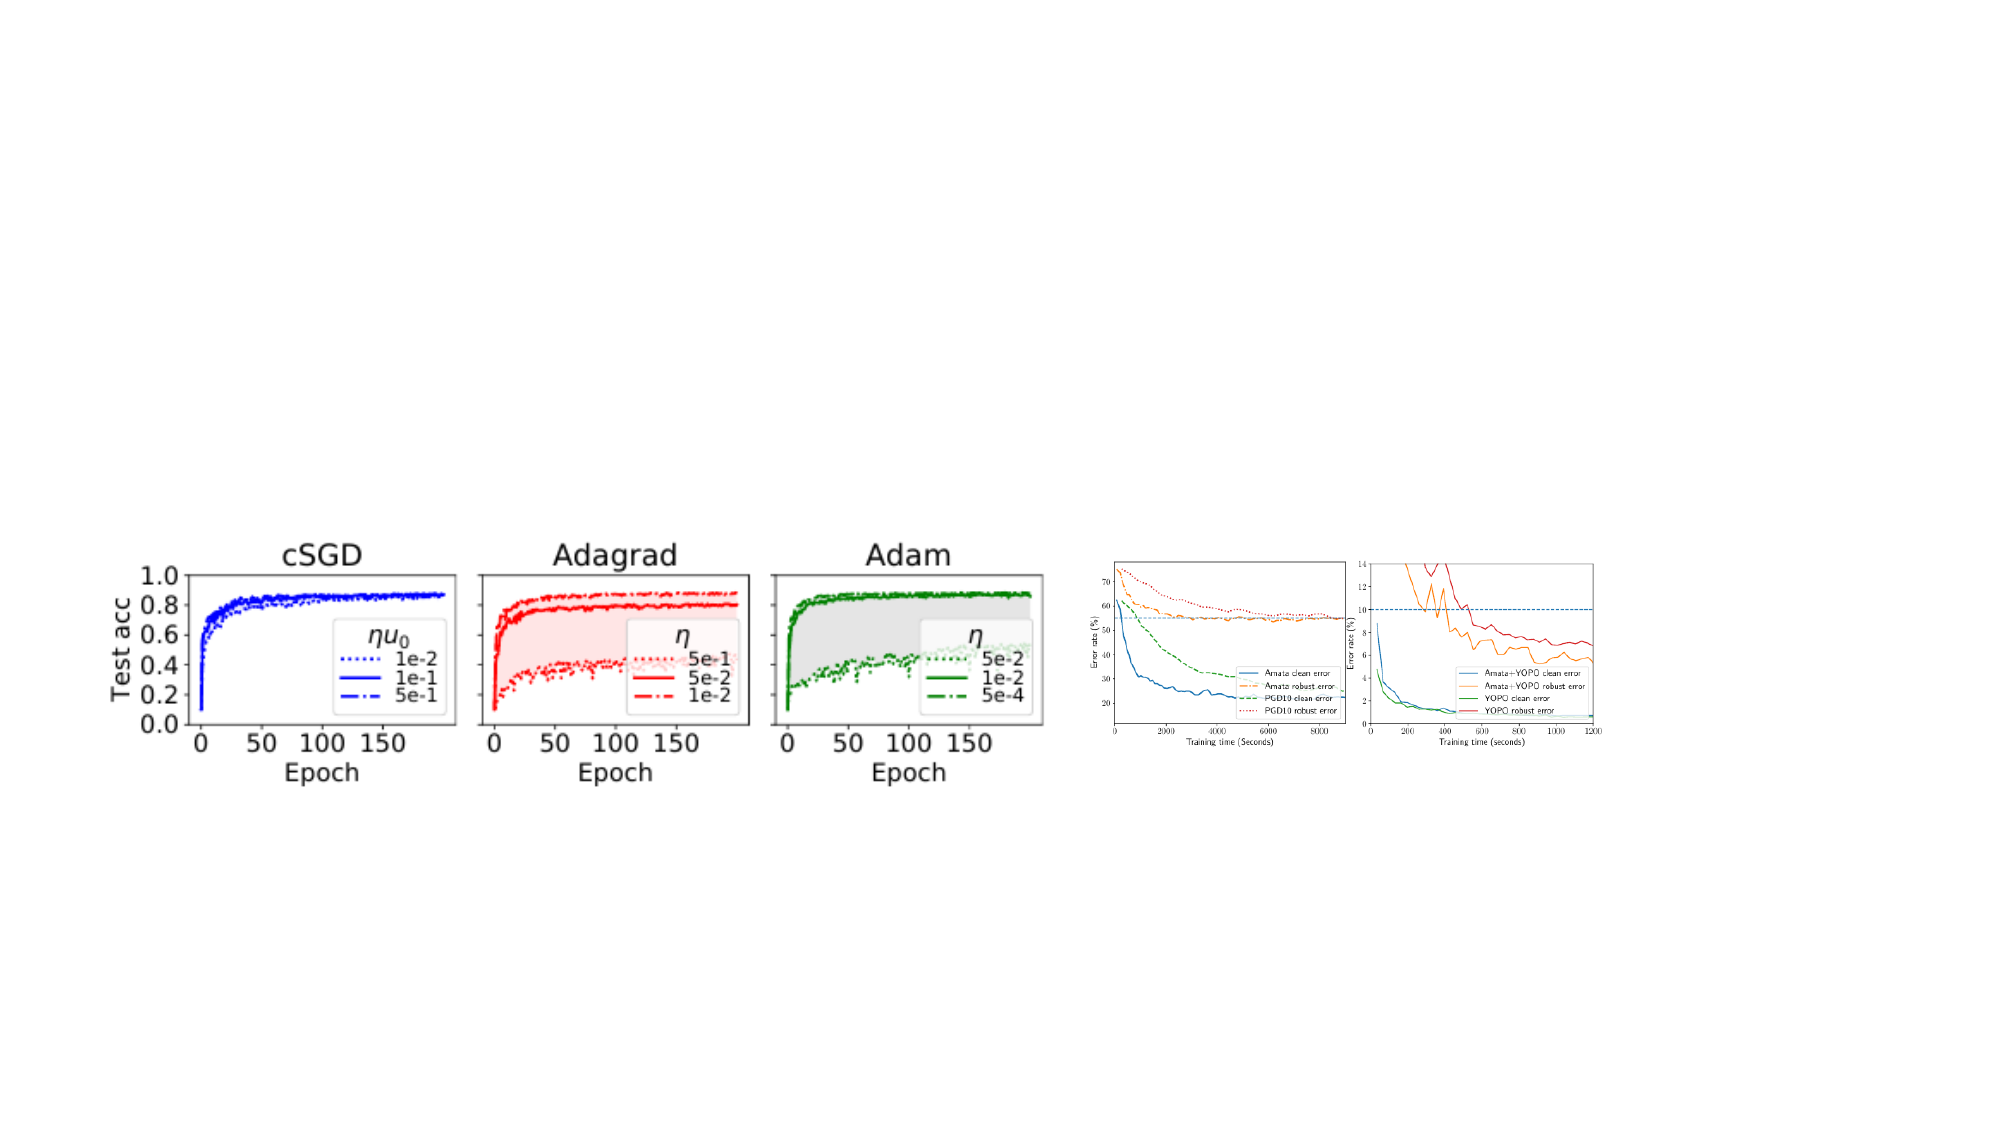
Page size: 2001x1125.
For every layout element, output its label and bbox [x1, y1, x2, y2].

text_box [104, 540, 1606, 797]
